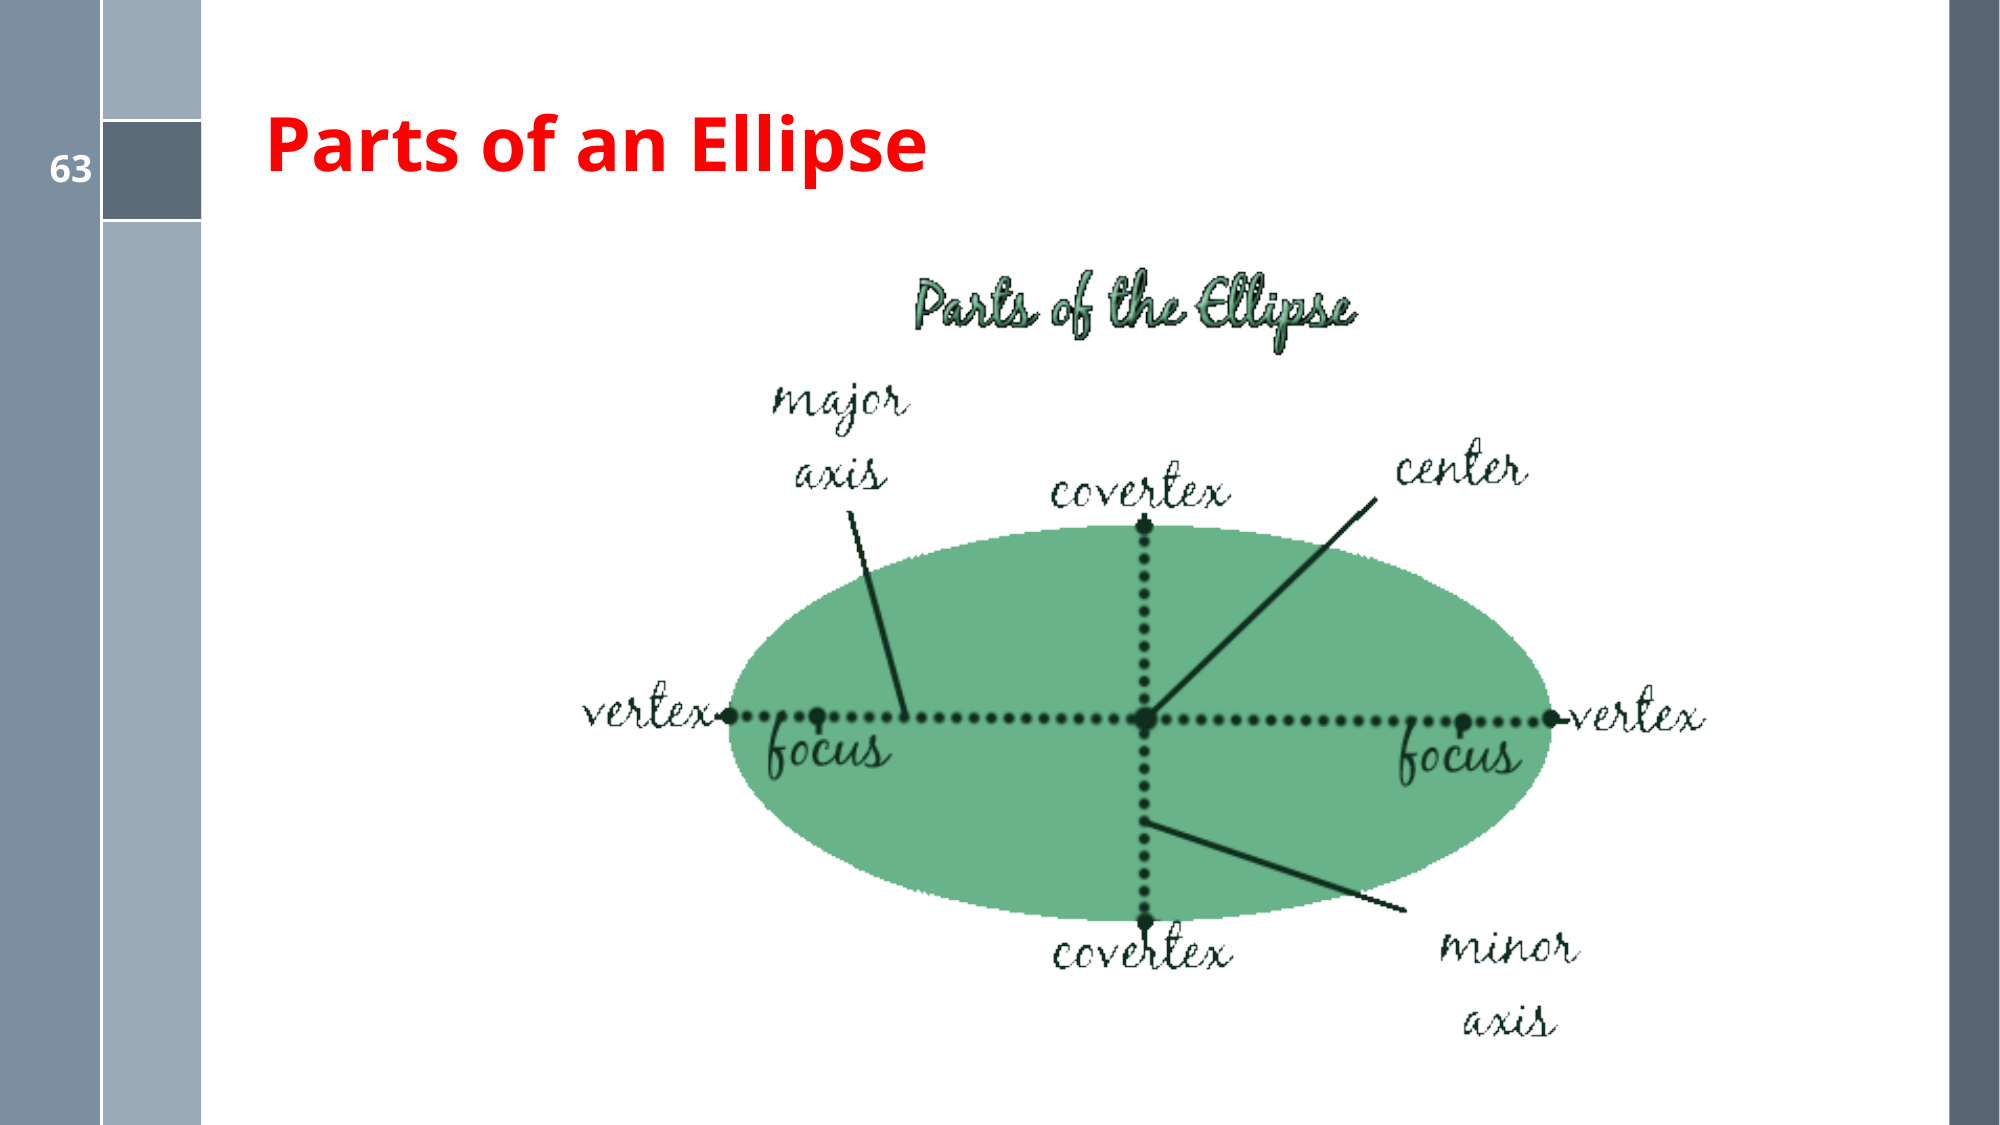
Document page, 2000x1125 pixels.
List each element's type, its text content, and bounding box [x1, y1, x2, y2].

title Parts of an Ellipse [249, 75, 1855, 196]
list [570, 249, 1722, 1052]
